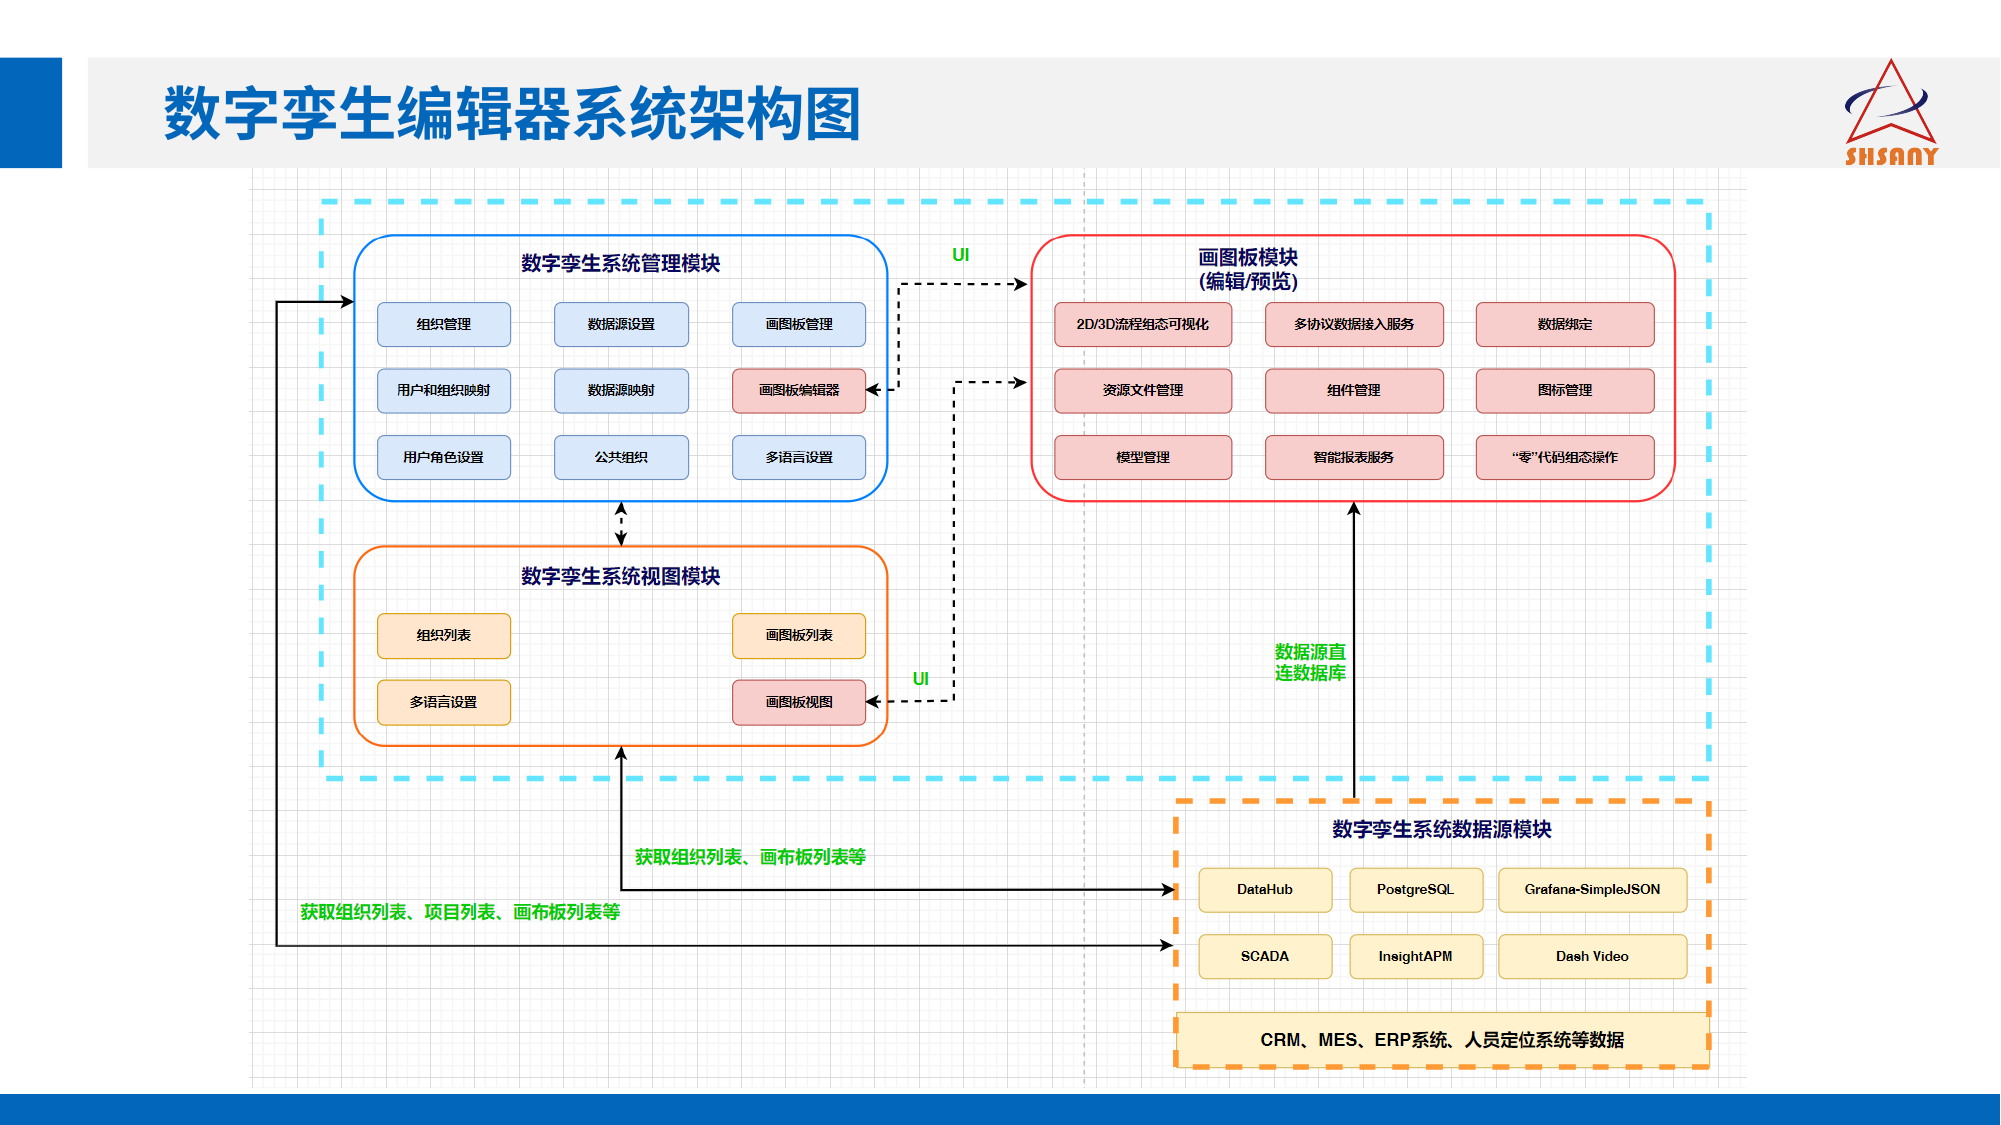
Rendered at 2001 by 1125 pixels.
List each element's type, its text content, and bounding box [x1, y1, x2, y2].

text_box [87, 56, 2000, 169]
text_box [0, 56, 63, 169]
picture [1844, 57, 1940, 166]
text_box [0, 1093, 2000, 1125]
picture [249, 168, 1747, 1089]
text_box 数字孪生编辑器系统架构图 [149, 70, 900, 155]
